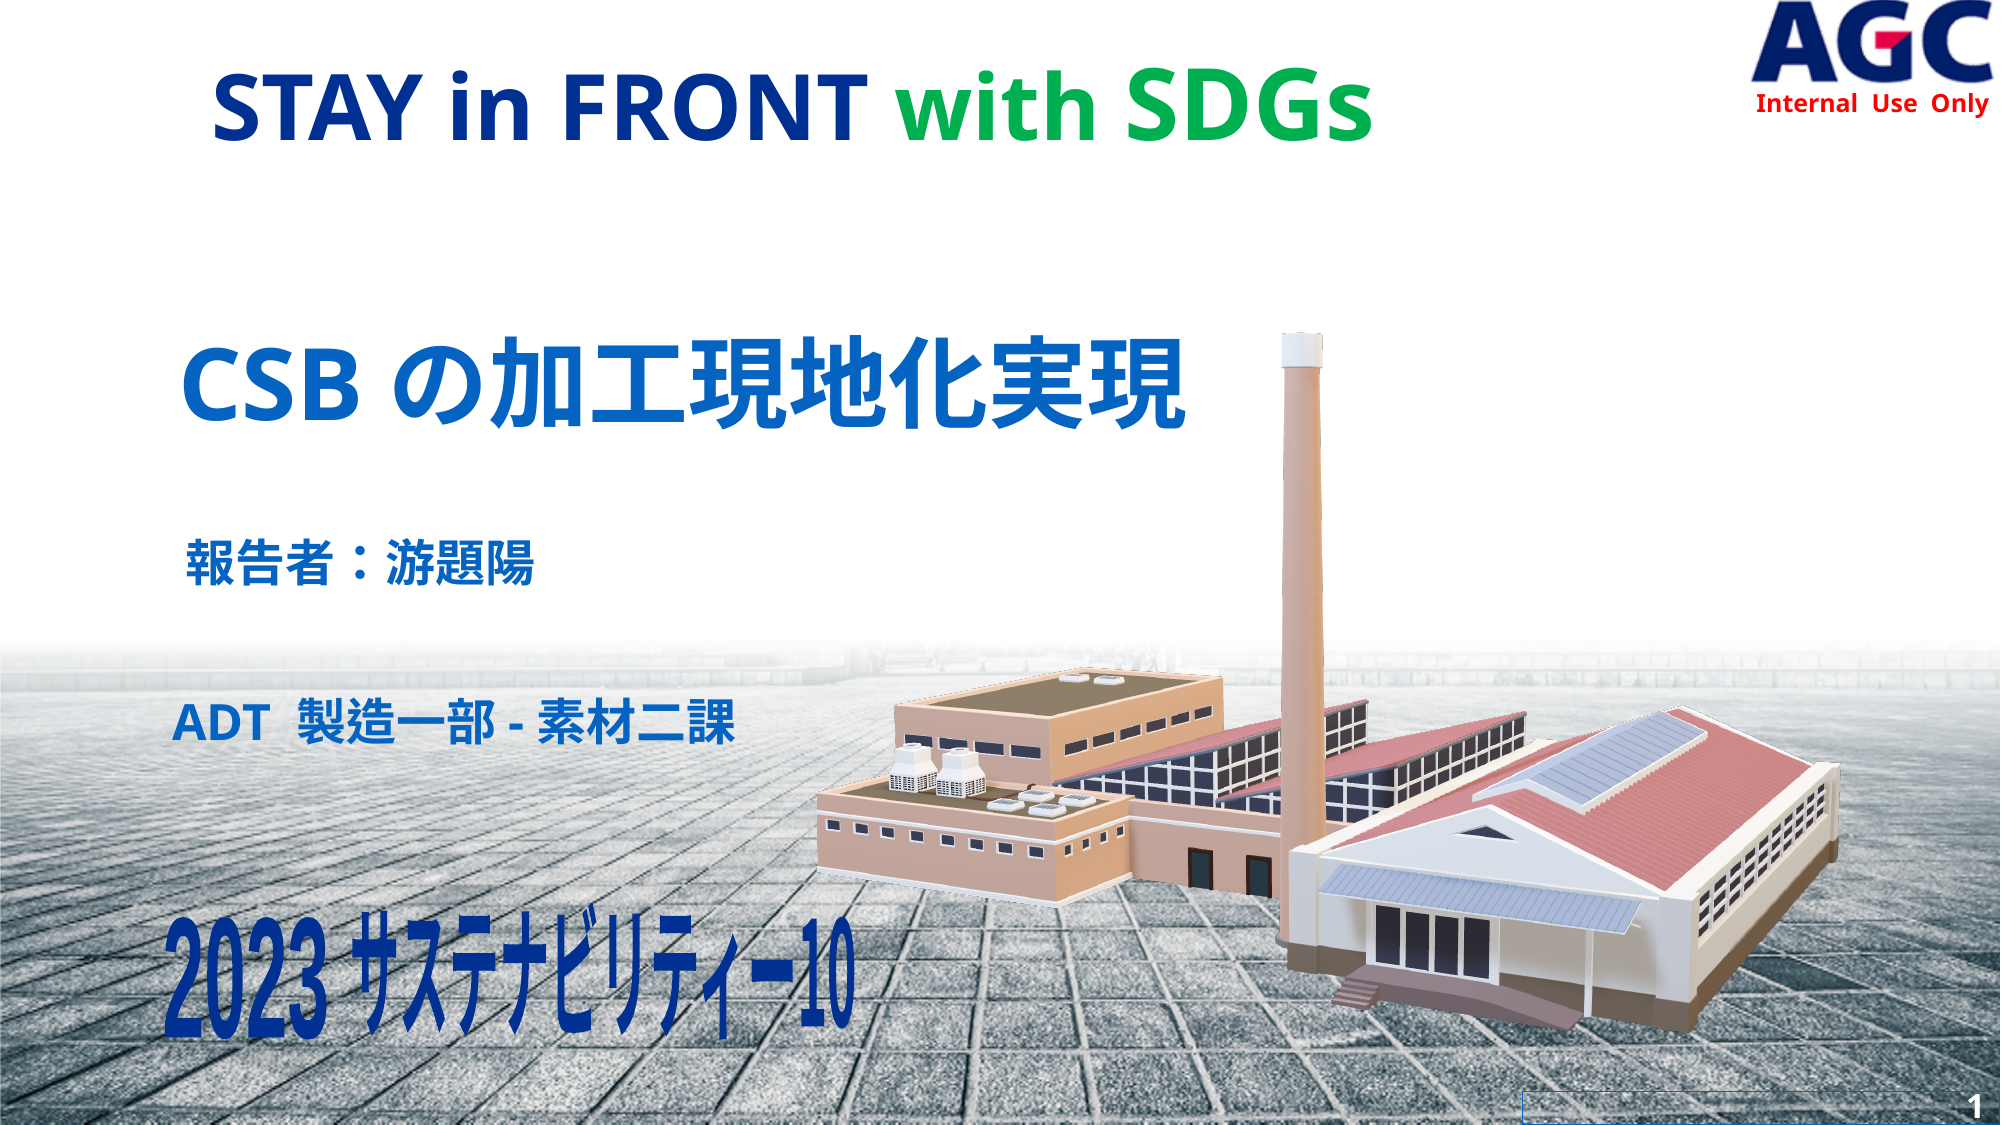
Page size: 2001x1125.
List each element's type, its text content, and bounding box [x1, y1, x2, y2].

text_box 報告者：游題陽 [170, 524, 551, 599]
text_box CSBの加工現地化実現 [163, 276, 817, 448]
picture [0, 262, 2000, 1125]
text_box STAY in FRONT with SDGs [196, 47, 1391, 170]
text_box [165, 902, 855, 1040]
picture [1747, 0, 2000, 86]
